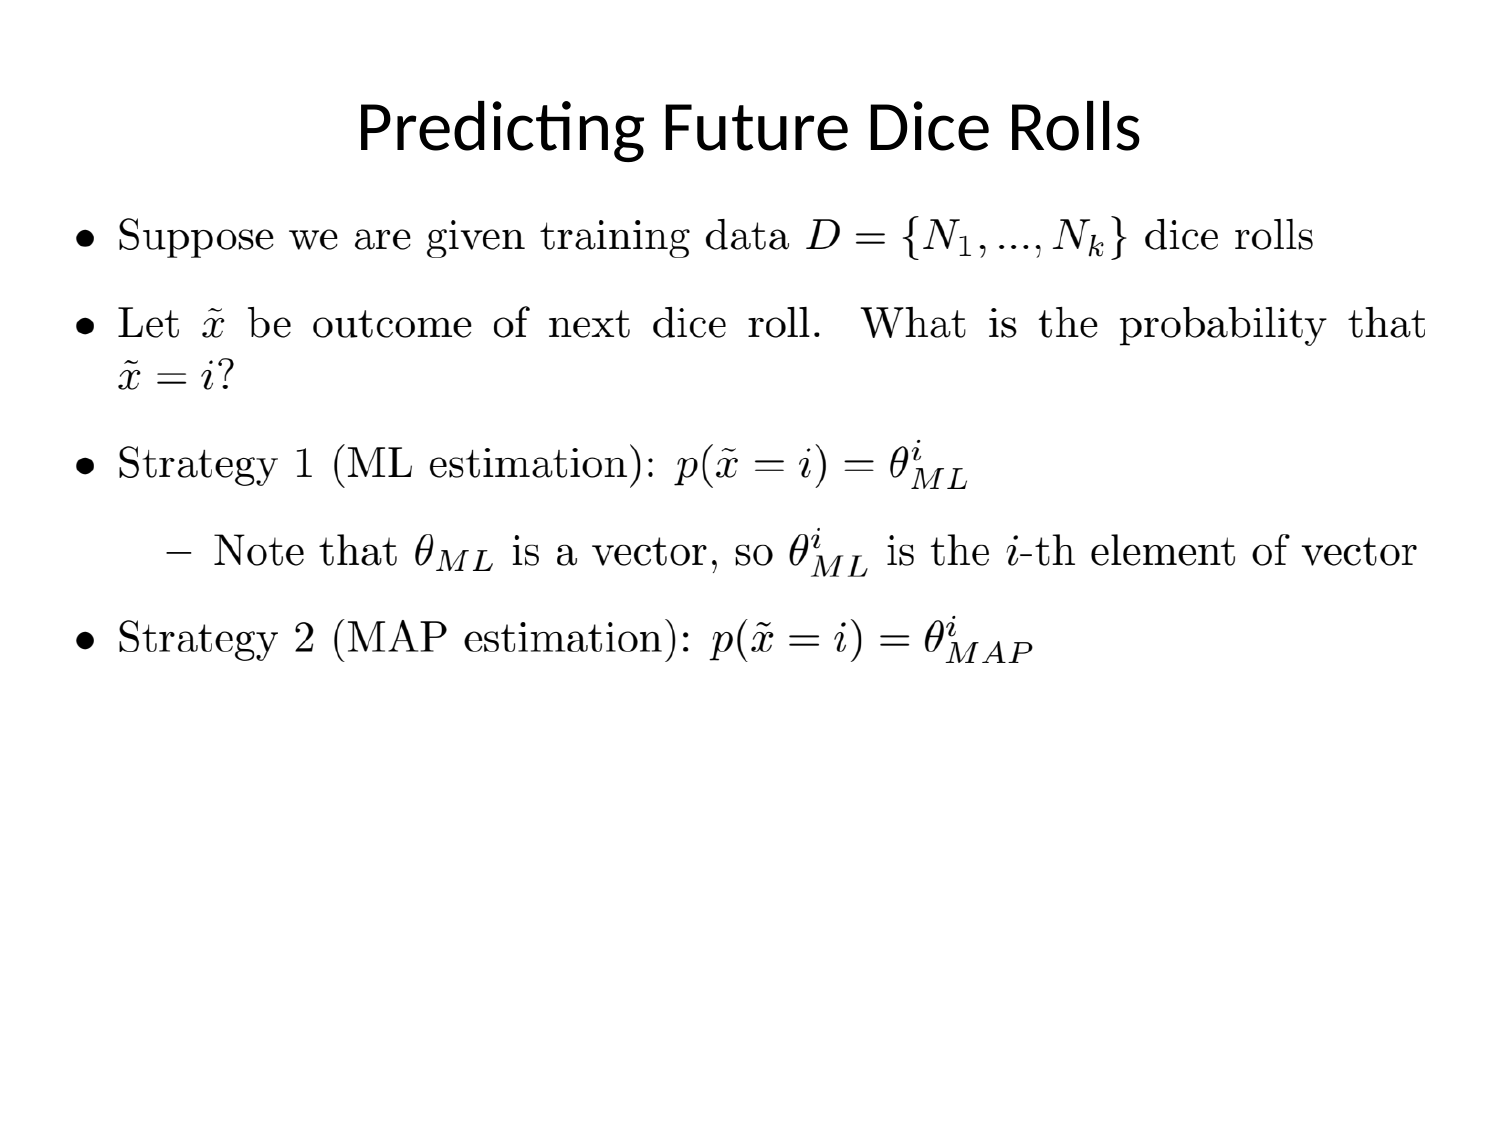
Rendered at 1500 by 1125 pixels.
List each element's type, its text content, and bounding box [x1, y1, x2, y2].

picture [74, 215, 1426, 702]
title Predicting Future Dice Rolls [75, 28, 1425, 215]
